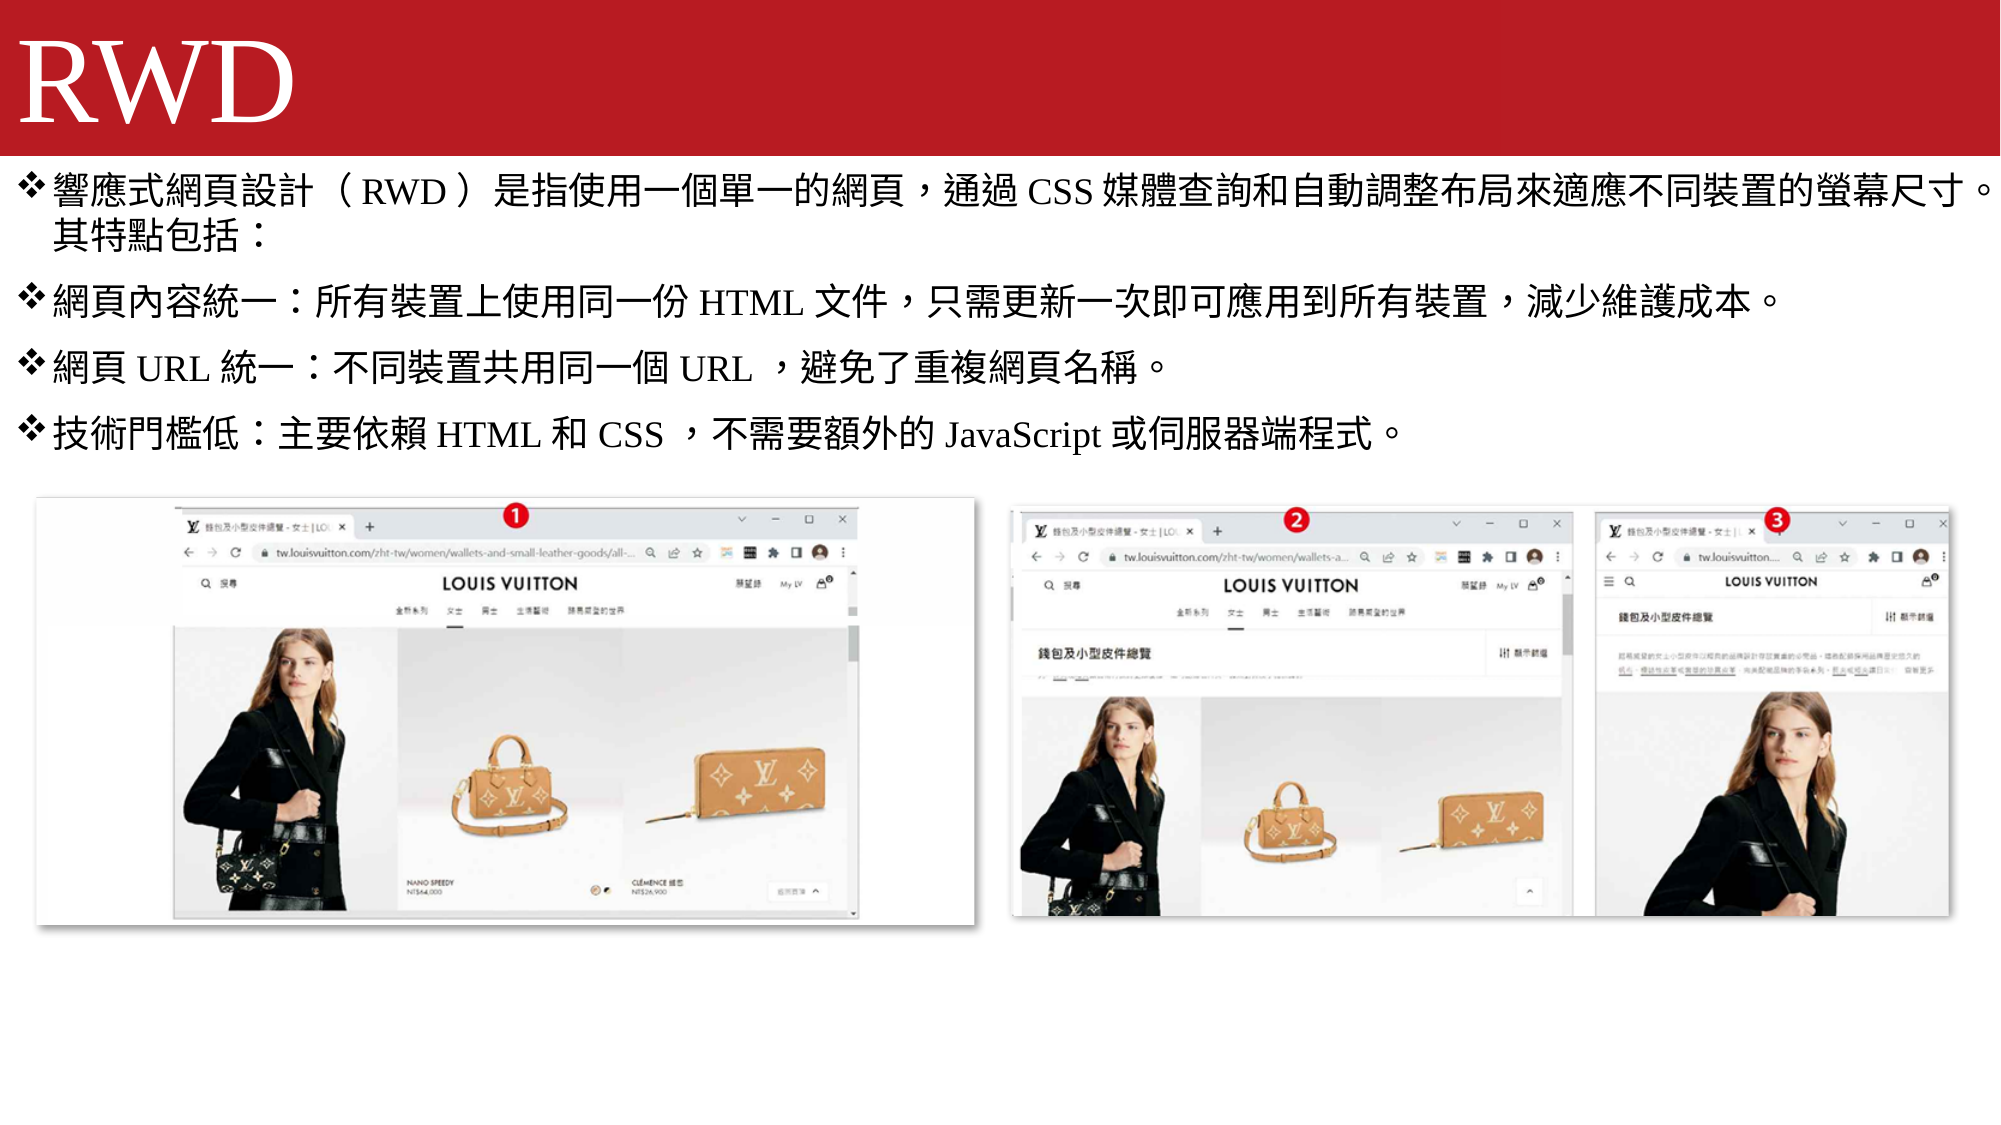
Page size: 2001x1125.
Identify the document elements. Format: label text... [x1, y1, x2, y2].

picture [36, 496, 975, 925]
title RWD [1, 0, 1727, 156]
picture [1010, 506, 1949, 916]
list 響應式網頁設計（RWD）是指使用一個單一的網頁，通過CSS媒體查詢和自動調整布局來適應不同裝置的螢幕尺寸。其特點包括： 網頁內容統一：所有裝置上使用同一份HTML文件，只需更新一次即可應用到所有裝置，減少維護成本。 網頁URL統一：不同裝置共用同一個URL，避免了重複網頁名稱。 技術門檻低：主要依賴HTML和CSS，不需要額外的JavaScript或伺服器端程式。 [0, 159, 1988, 987]
